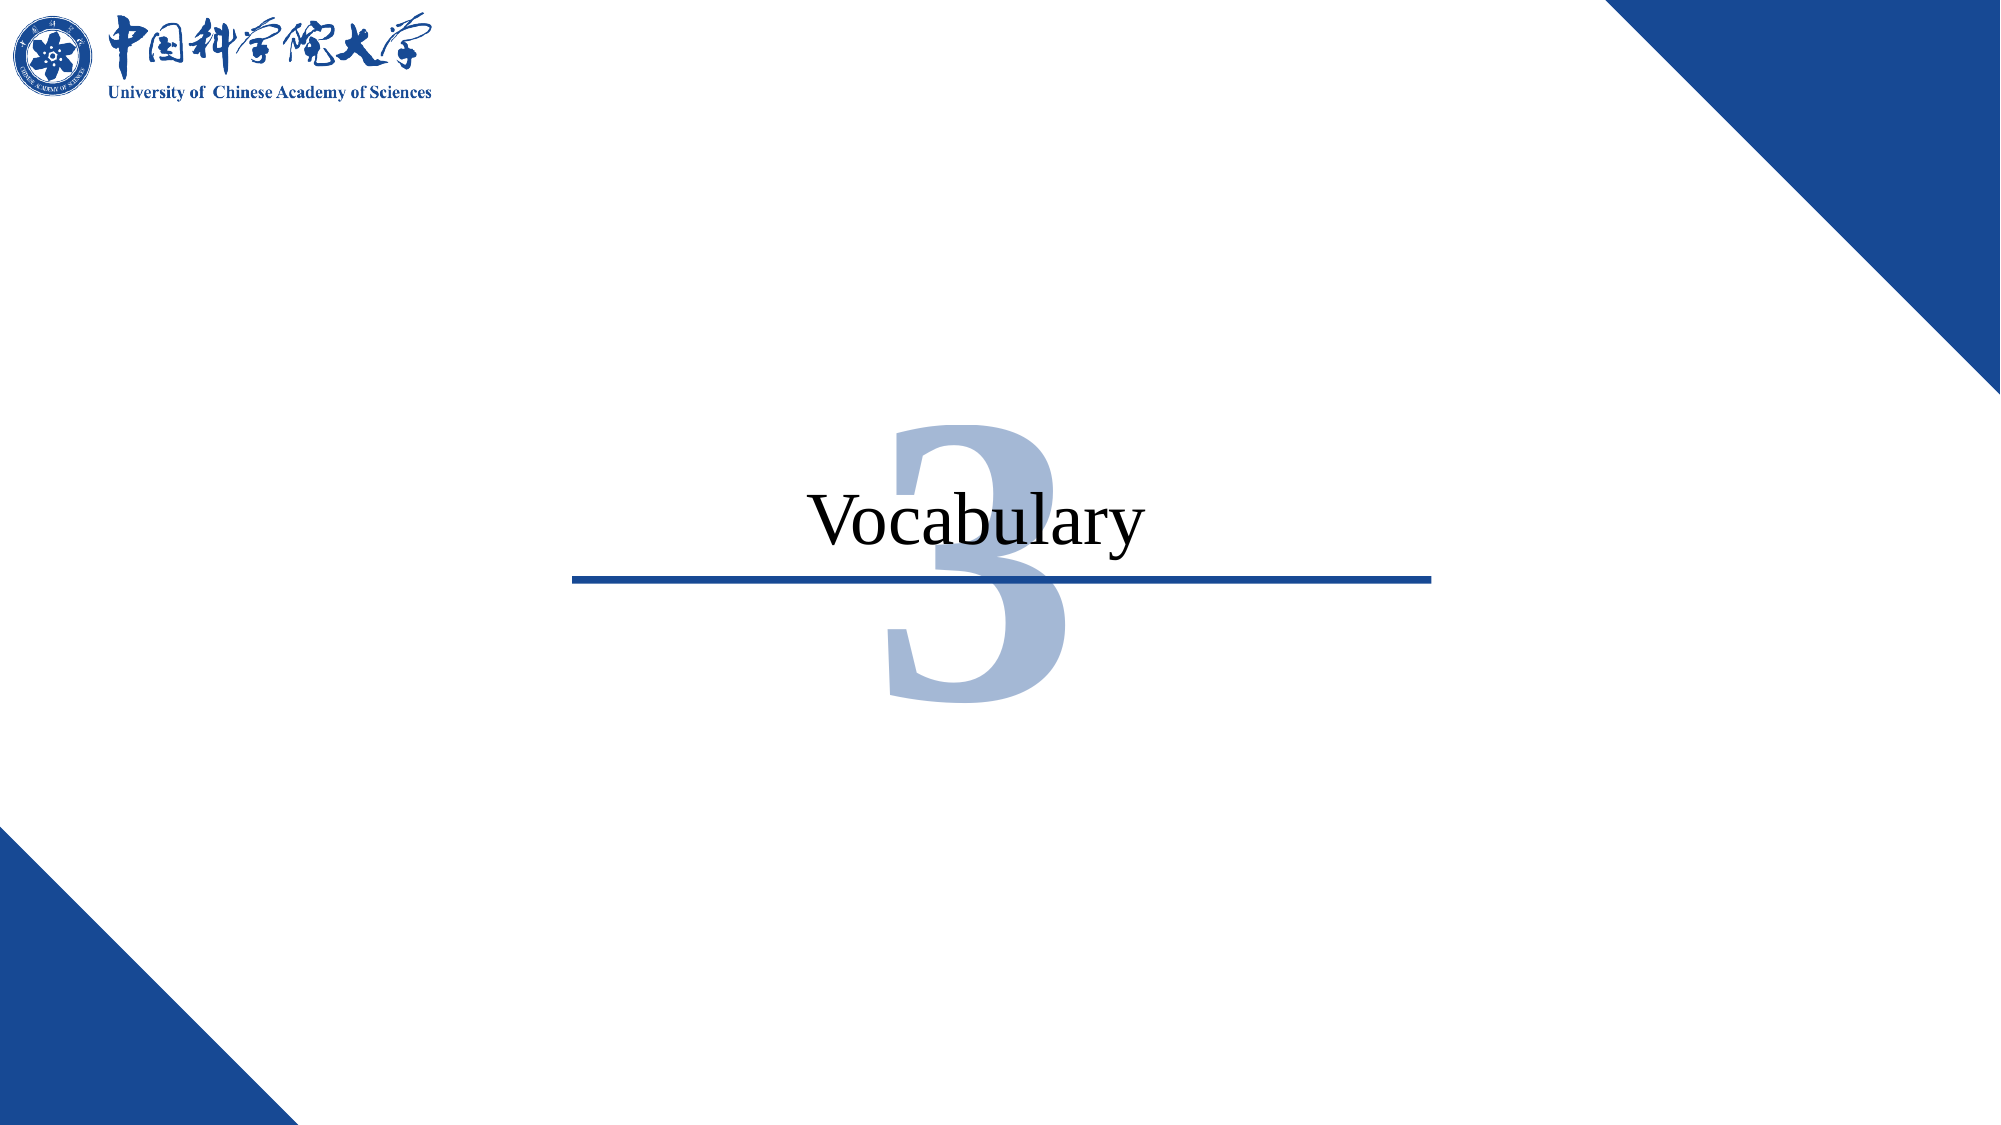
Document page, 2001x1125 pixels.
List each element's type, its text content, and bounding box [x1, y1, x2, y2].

text_box 3 [857, 567, 1095, 575]
text_box Vocabulary [791, 462, 1161, 567]
text_box [0, 825, 300, 1125]
text_box 3 [857, 585, 1095, 791]
text_box [571, 575, 1432, 585]
text_box [1603, 0, 2000, 397]
text_box 3 [857, 277, 1095, 462]
picture [13, 12, 433, 102]
